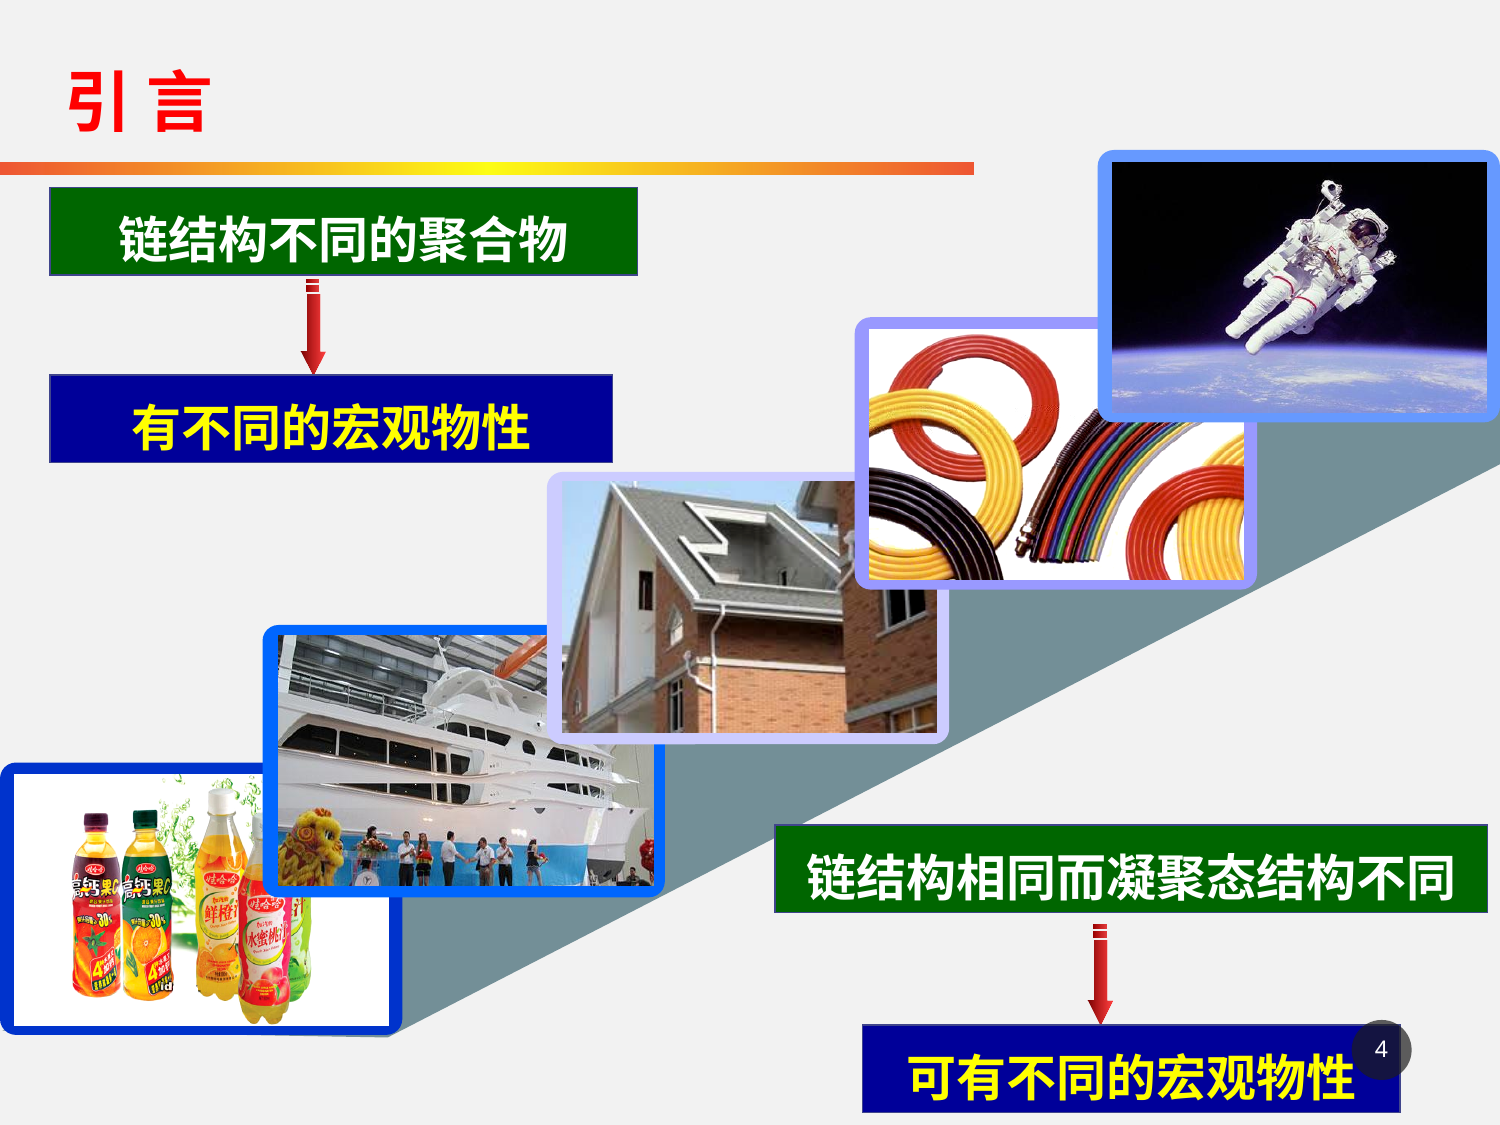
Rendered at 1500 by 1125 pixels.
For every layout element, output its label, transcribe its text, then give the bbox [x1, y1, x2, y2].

text_box [1093, 931, 1107, 938]
text_box [306, 285, 319, 292]
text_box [1097, 149, 1500, 423]
text_box [1093, 924, 1107, 929]
text_box 链结构相同而凝聚态结构不同 [774, 824, 1488, 913]
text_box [0, 762, 403, 1035]
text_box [262, 624, 665, 898]
text_box [403, 898, 659, 1030]
text_box [1258, 423, 1500, 589]
text_box [665, 590, 1256, 895]
text_box [1087, 940, 1113, 1024]
text_box 引 言 [49, 50, 438, 150]
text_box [854, 317, 1258, 590]
text_box [306, 279, 319, 283]
text_box [300, 294, 325, 374]
text_box 有不同的宏观物性 [50, 374, 613, 463]
text_box 可有不同的宏观物性 [862, 1024, 1400, 1113]
text_box 链结构不同的聚合物 [49, 187, 638, 275]
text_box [546, 471, 950, 745]
slide_number 4 [1351, 1019, 1412, 1080]
